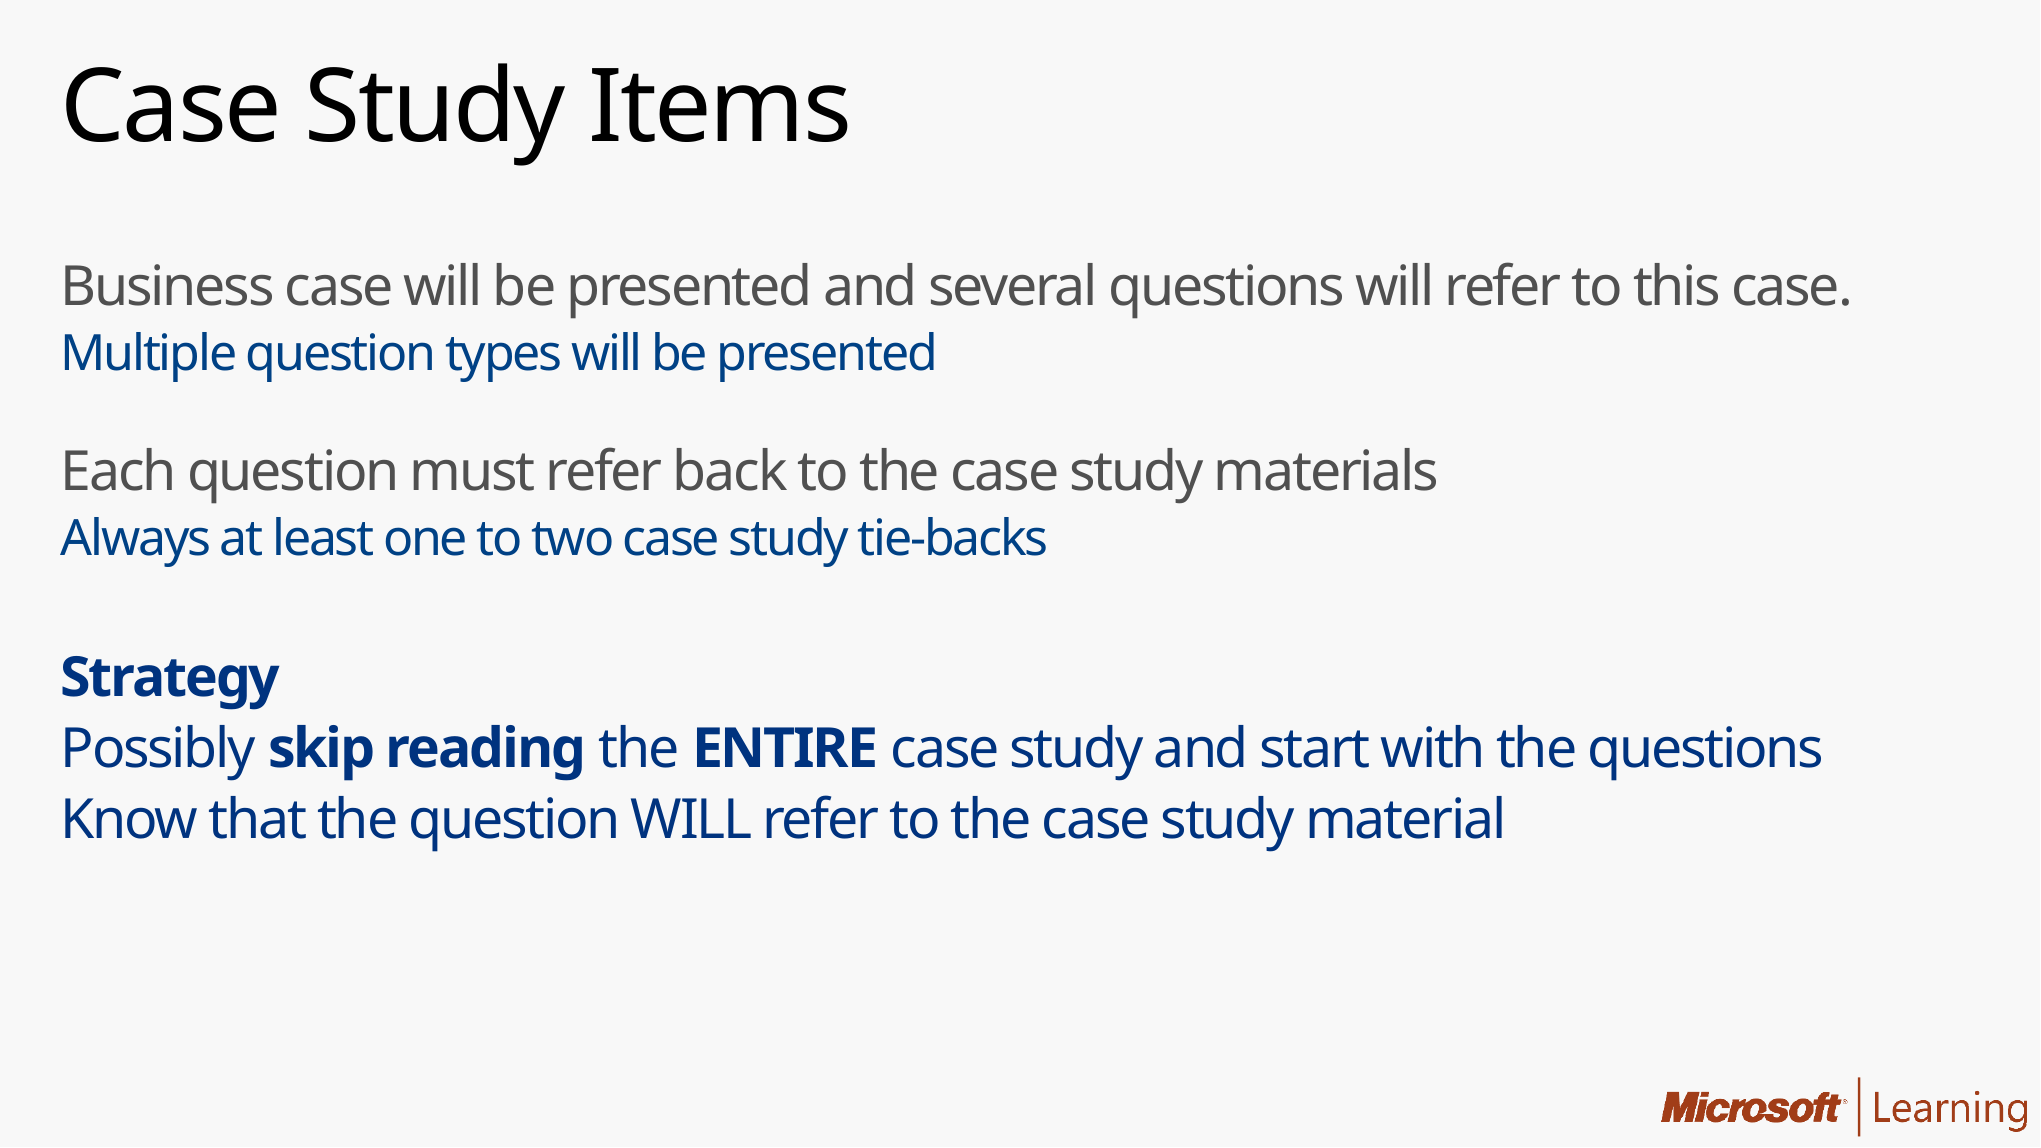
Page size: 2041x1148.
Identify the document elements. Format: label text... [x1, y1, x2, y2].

list Business case will be presented and several questions will refer to this case. Multiple question types will be presented Each question must refer back to the case study materials Always at least one to two case study tie-backs Strategy Possibly skip reading the ENTIRE case study and start with the questions Know that the question WILL refer to the case study material [36, 242, 1983, 965]
title Case Study Items [36, 38, 1903, 150]
